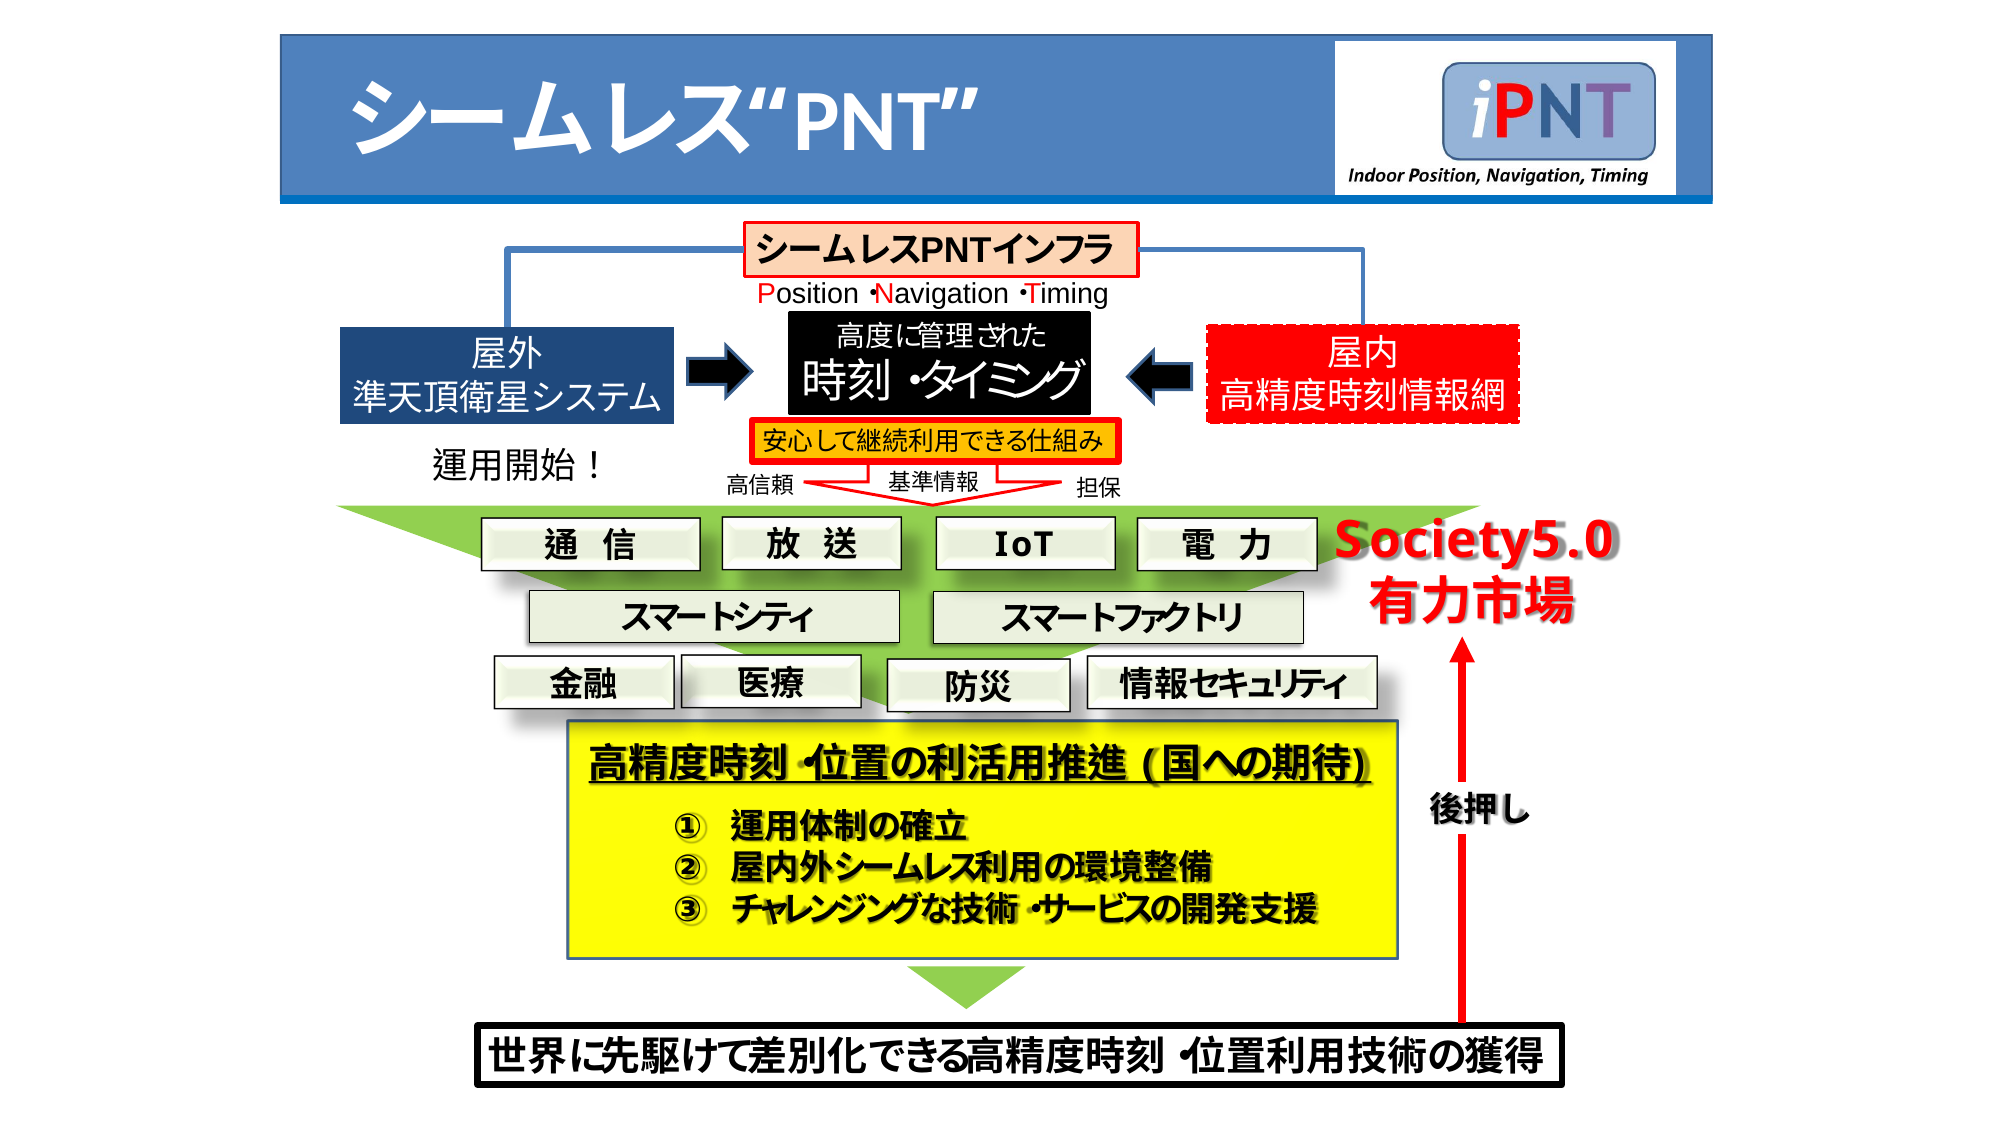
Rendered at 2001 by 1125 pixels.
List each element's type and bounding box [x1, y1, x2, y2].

picture [279, 34, 1713, 1110]
